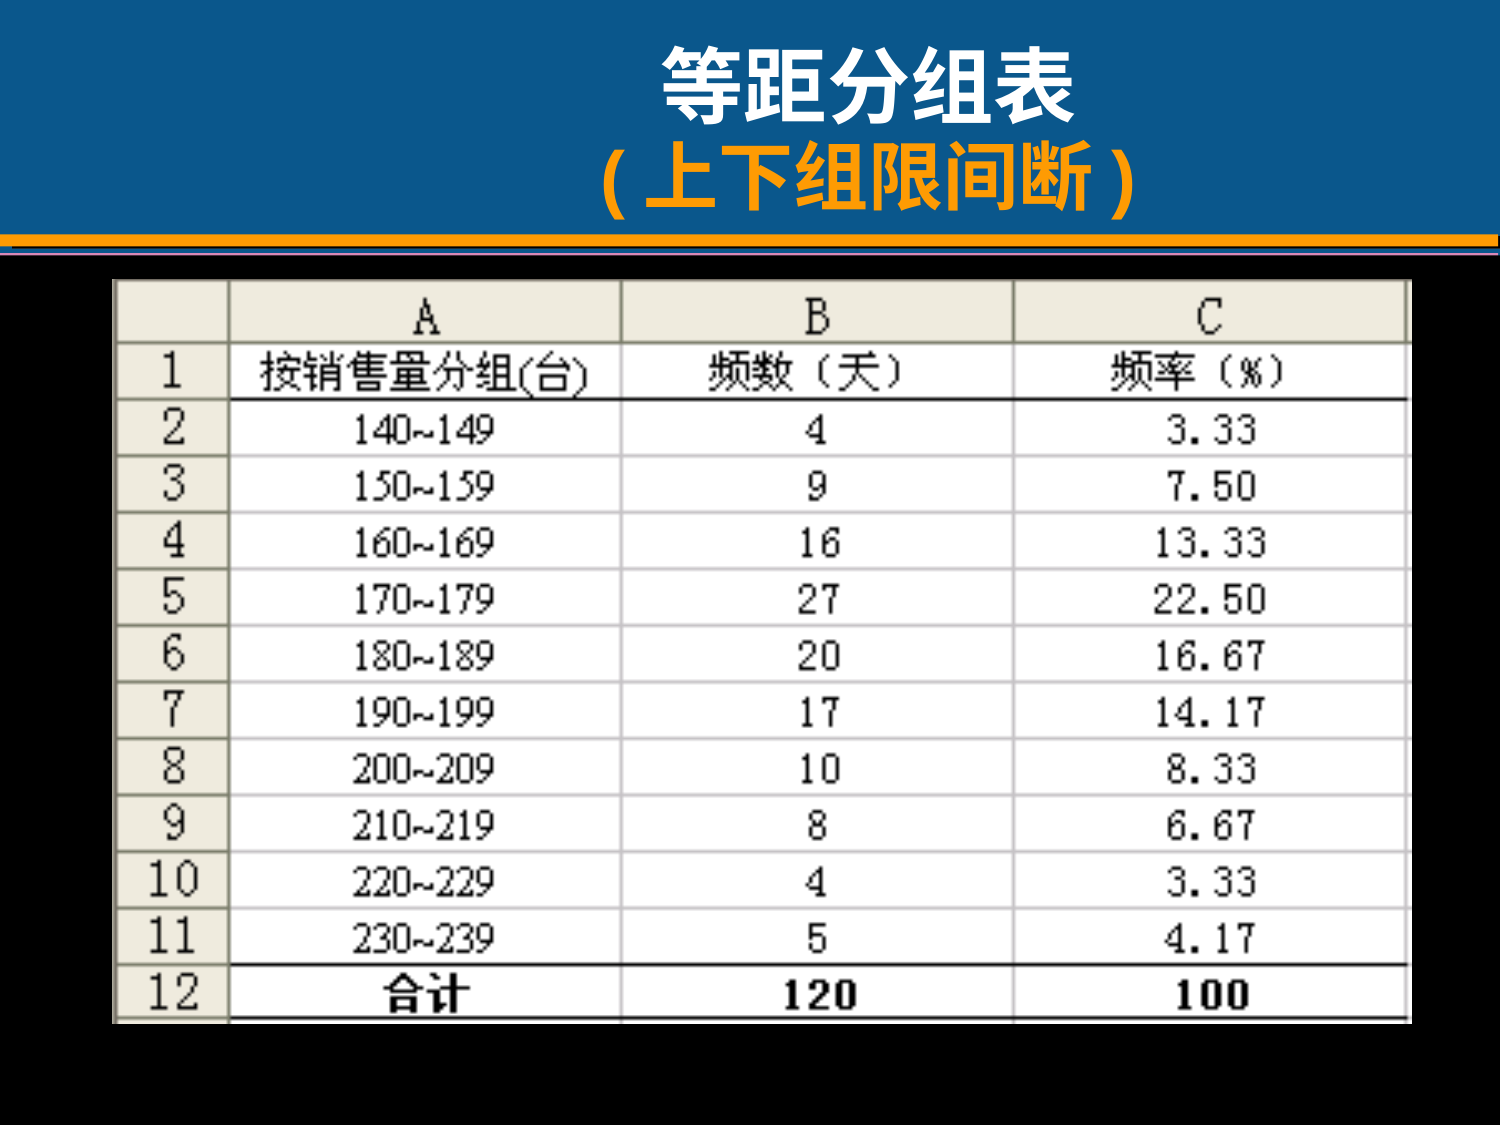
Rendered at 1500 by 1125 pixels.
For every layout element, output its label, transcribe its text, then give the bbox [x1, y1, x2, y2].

text_box [0, 255, 1500, 1125]
title 等距分组表 (上下组限间断) [312, 50, 1425, 213]
picture [112, 279, 1412, 1024]
